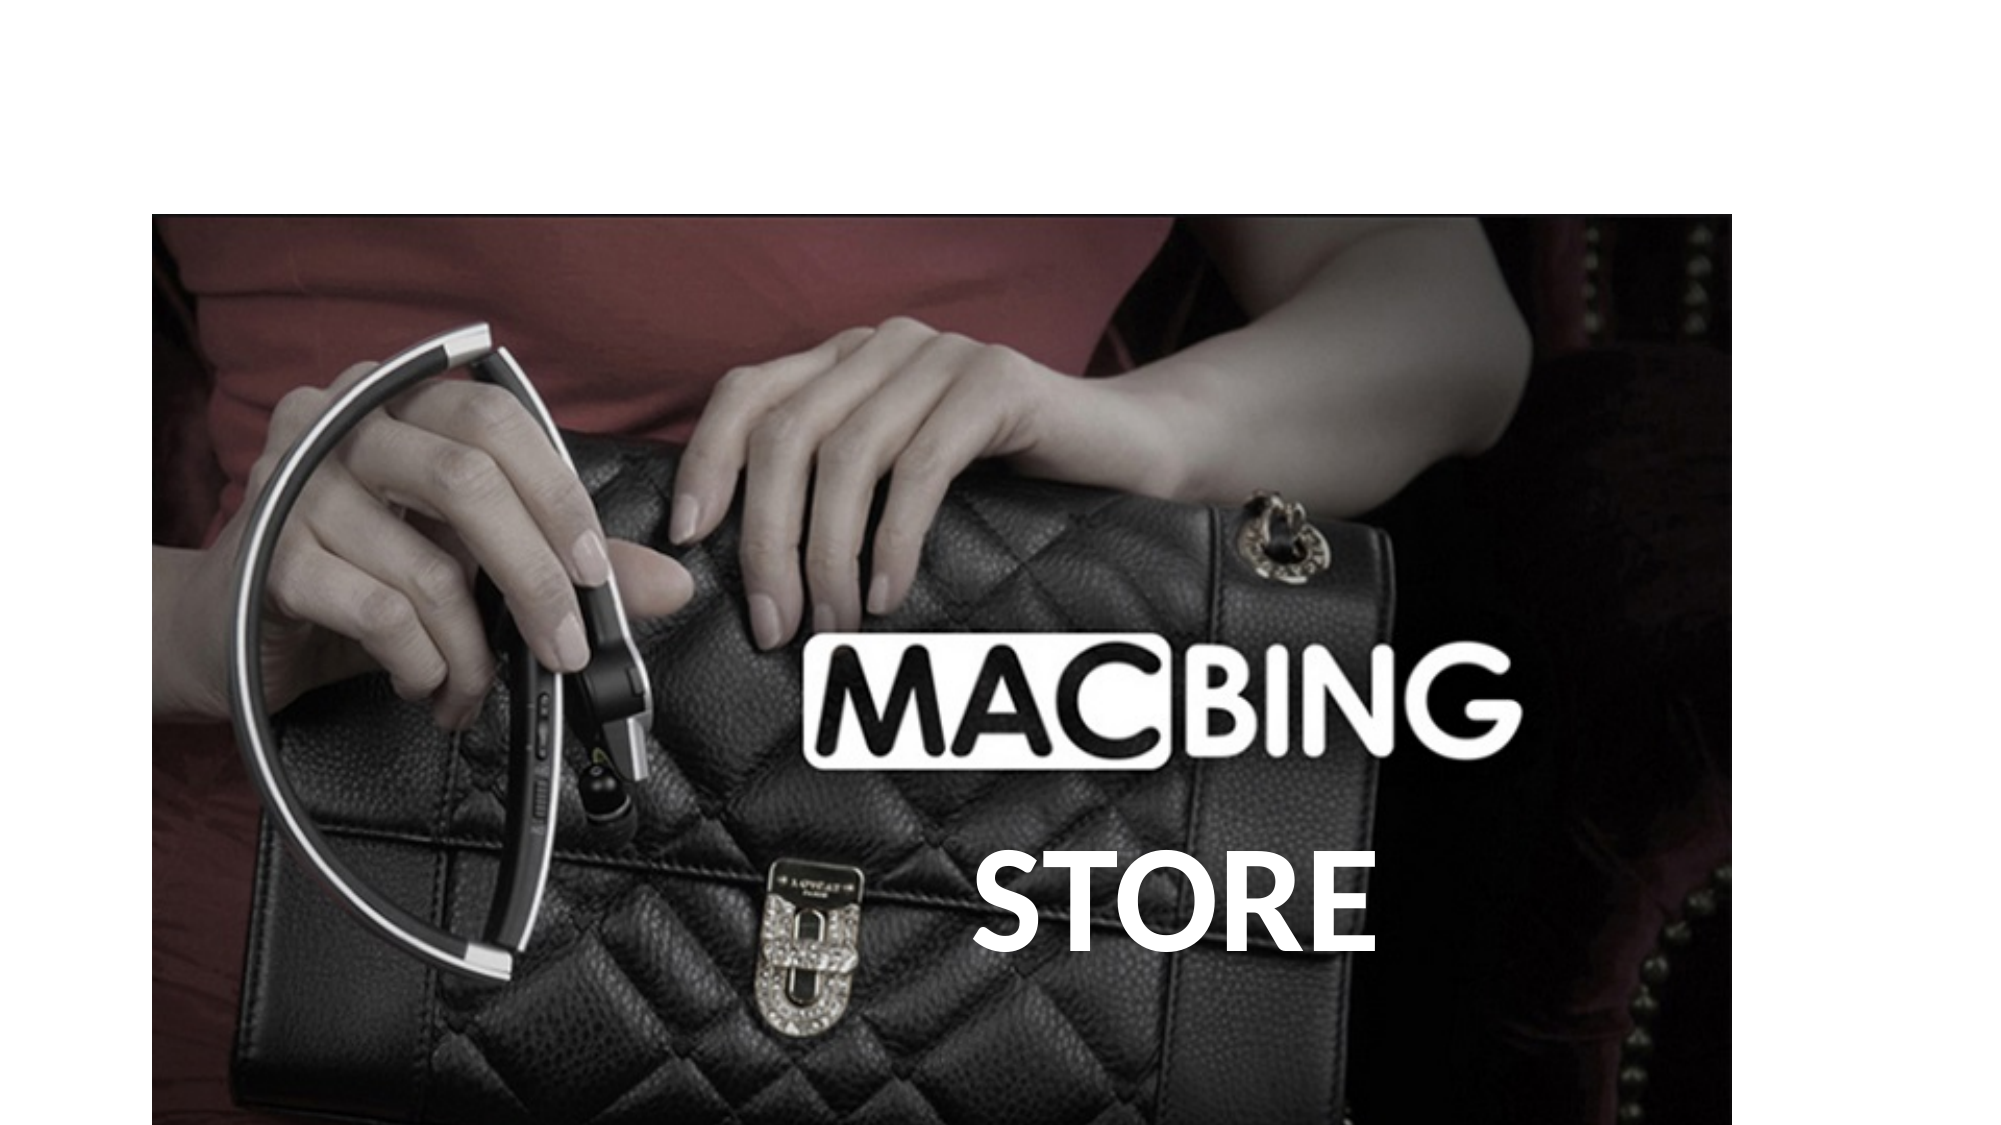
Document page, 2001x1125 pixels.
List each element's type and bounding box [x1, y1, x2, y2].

text_box [26, 90, 1865, 1125]
